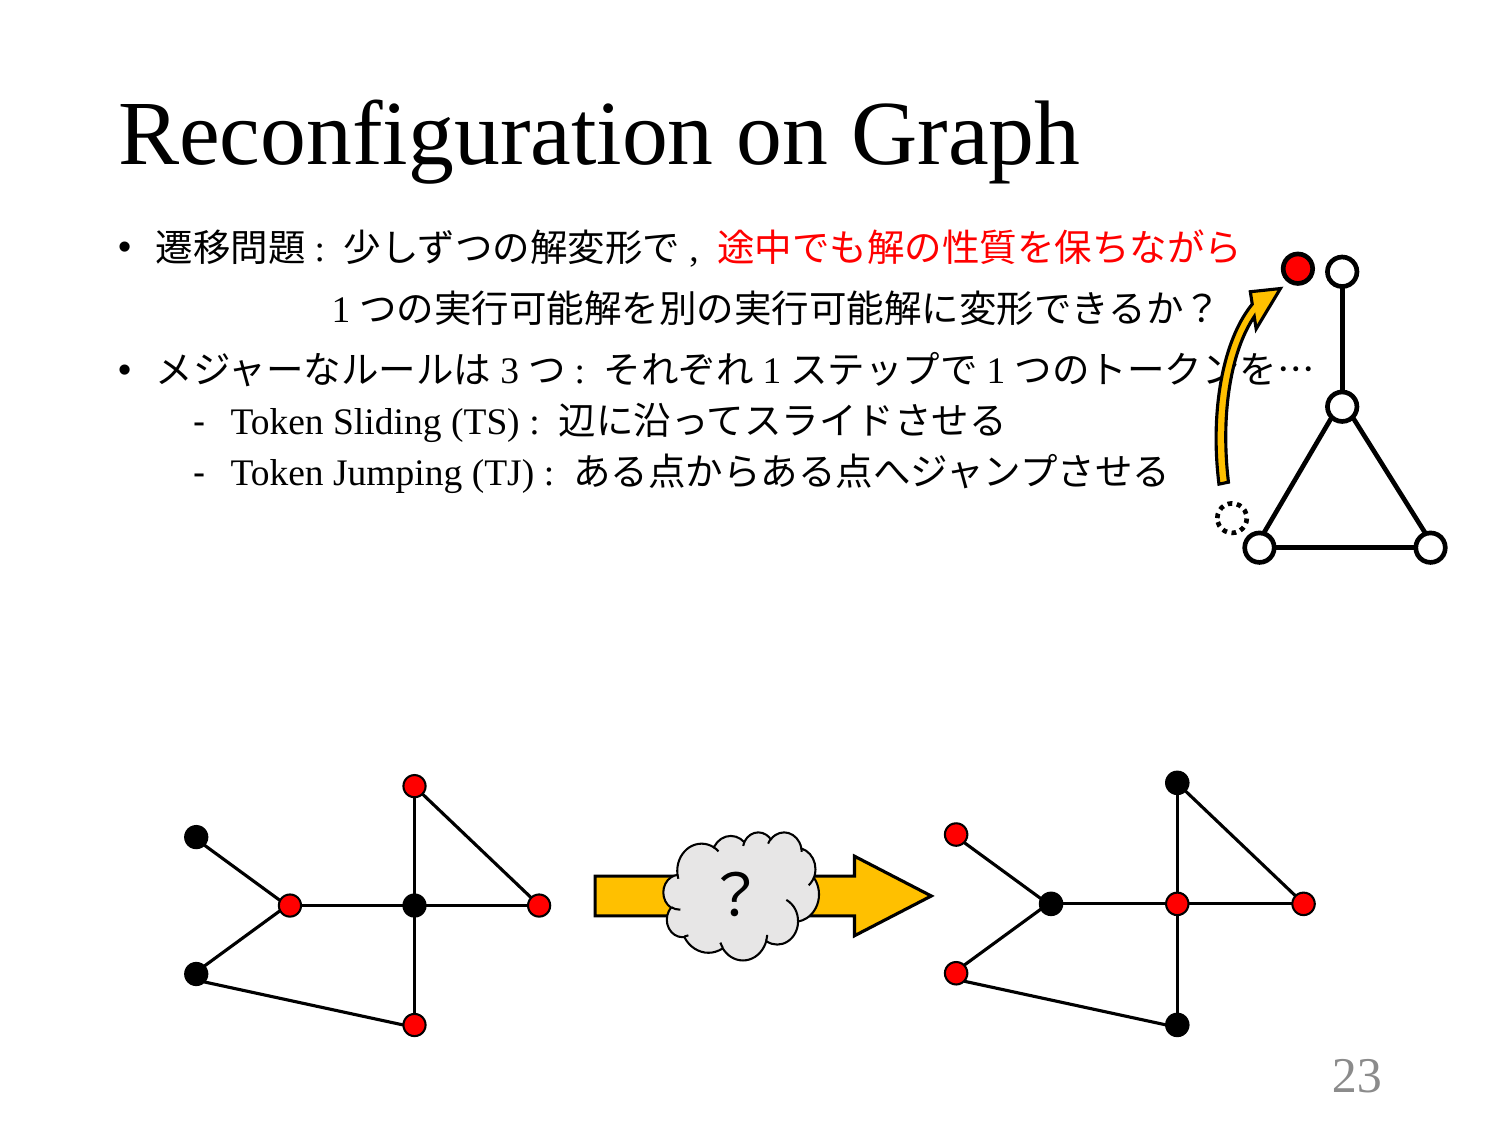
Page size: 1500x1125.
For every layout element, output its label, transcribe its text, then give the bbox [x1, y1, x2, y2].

slide_number 23 [1302, 1042, 1397, 1103]
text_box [1249, 417, 1332, 547]
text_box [1249, 548, 1332, 559]
text_box [1216, 502, 1248, 534]
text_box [1352, 417, 1441, 559]
text_box [1243, 535, 1271, 564]
text_box [1215, 287, 1283, 486]
text_box [1282, 252, 1314, 285]
text_box [1326, 390, 1359, 423]
list 遷移問題: 少しずつの解変形で, 途中でも解の性質を保ちながら 1つの実行可能解を別の実行可能解に変形できるか？ メジャーなルールは3つ: それぞれ1ステップで1つのトークンを… Token Sliding (TS) : 辺に沿ってスライドさせる Token Jumping (TJ) : ある点からある点へジャンプさせる [103, 221, 1397, 1042]
title Reconfiguration on Graph [103, 59, 1397, 211]
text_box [185, 771, 1315, 1037]
text_box [1419, 535, 1447, 564]
text_box [1326, 255, 1359, 288]
